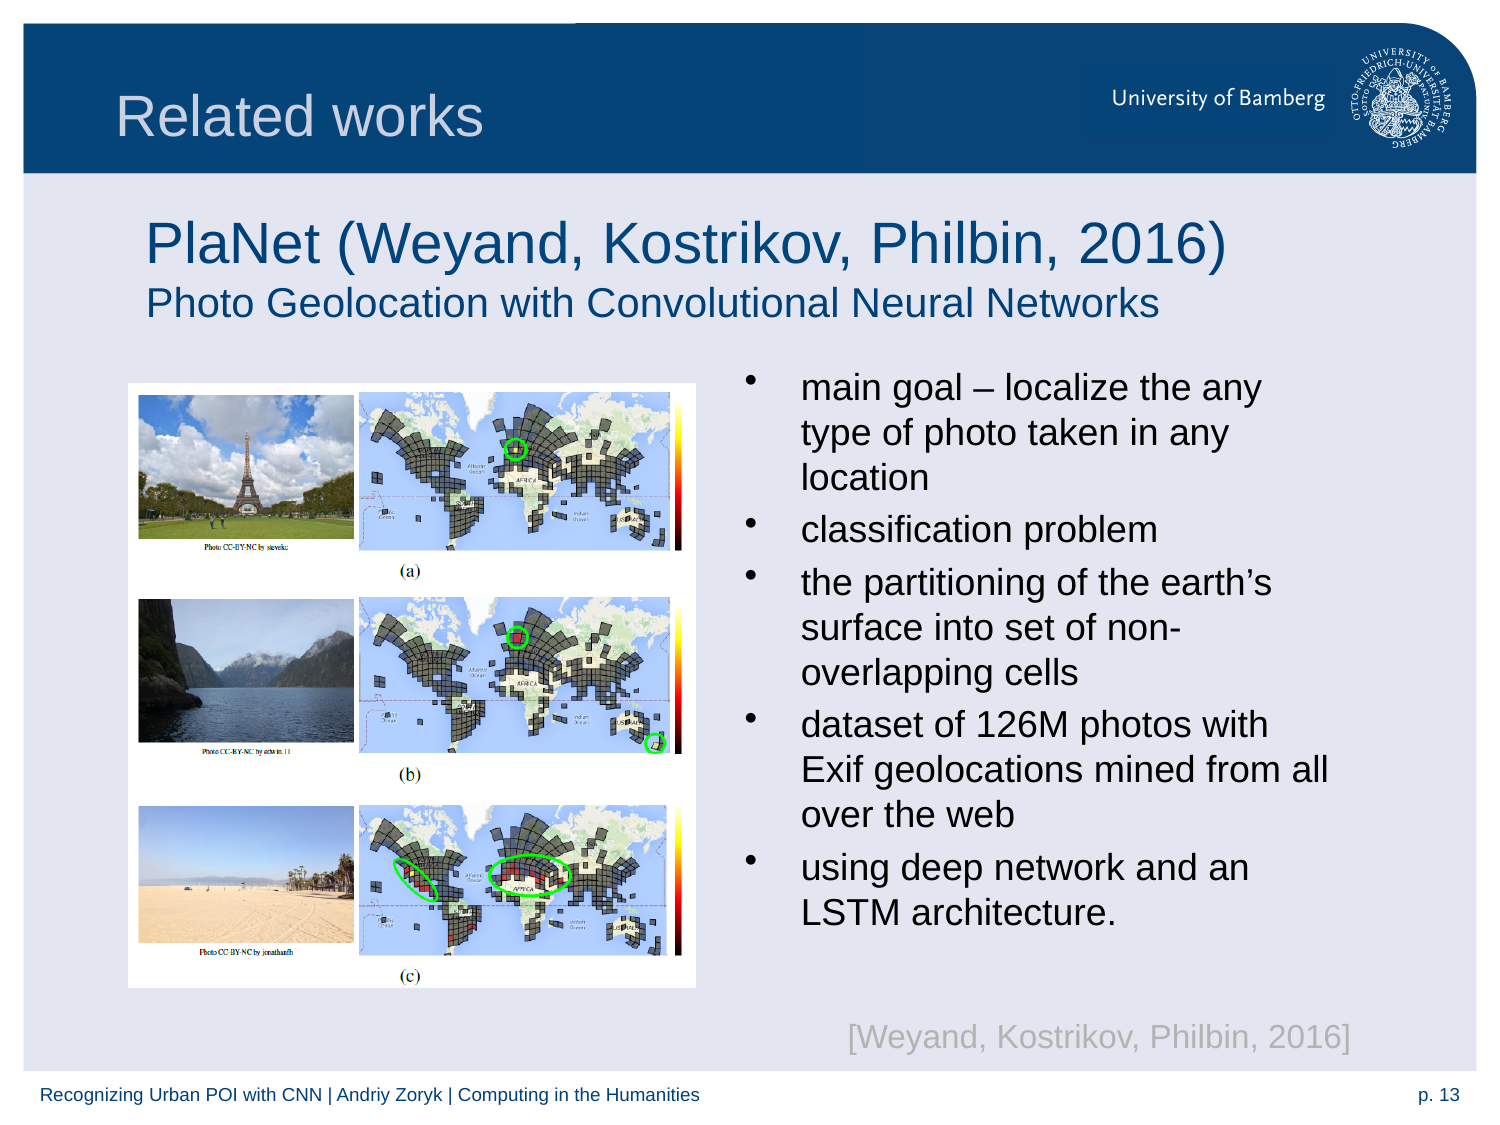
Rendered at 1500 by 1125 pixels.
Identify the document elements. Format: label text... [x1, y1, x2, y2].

text_box Related works [100, 19, 1326, 207]
text_box [Weyand, Kostrikov, Philbin, 2016] [832, 1007, 1424, 1063]
title PlaNet (Weyand, Kostrikov, Philbin, 2016) Photo Geolocation with Convolutional Neural Networks [130, 206, 1356, 395]
picture [0, 0, 1500, 1125]
list main goal – localize the any type of photo taken in any location classification problem the partitioning of the earth’s surface into set of non-overlapping cells dataset of 126M photos with Exif geolocations mined from all over the web using deep network and an LSTM architecture. [729, 355, 1345, 1016]
